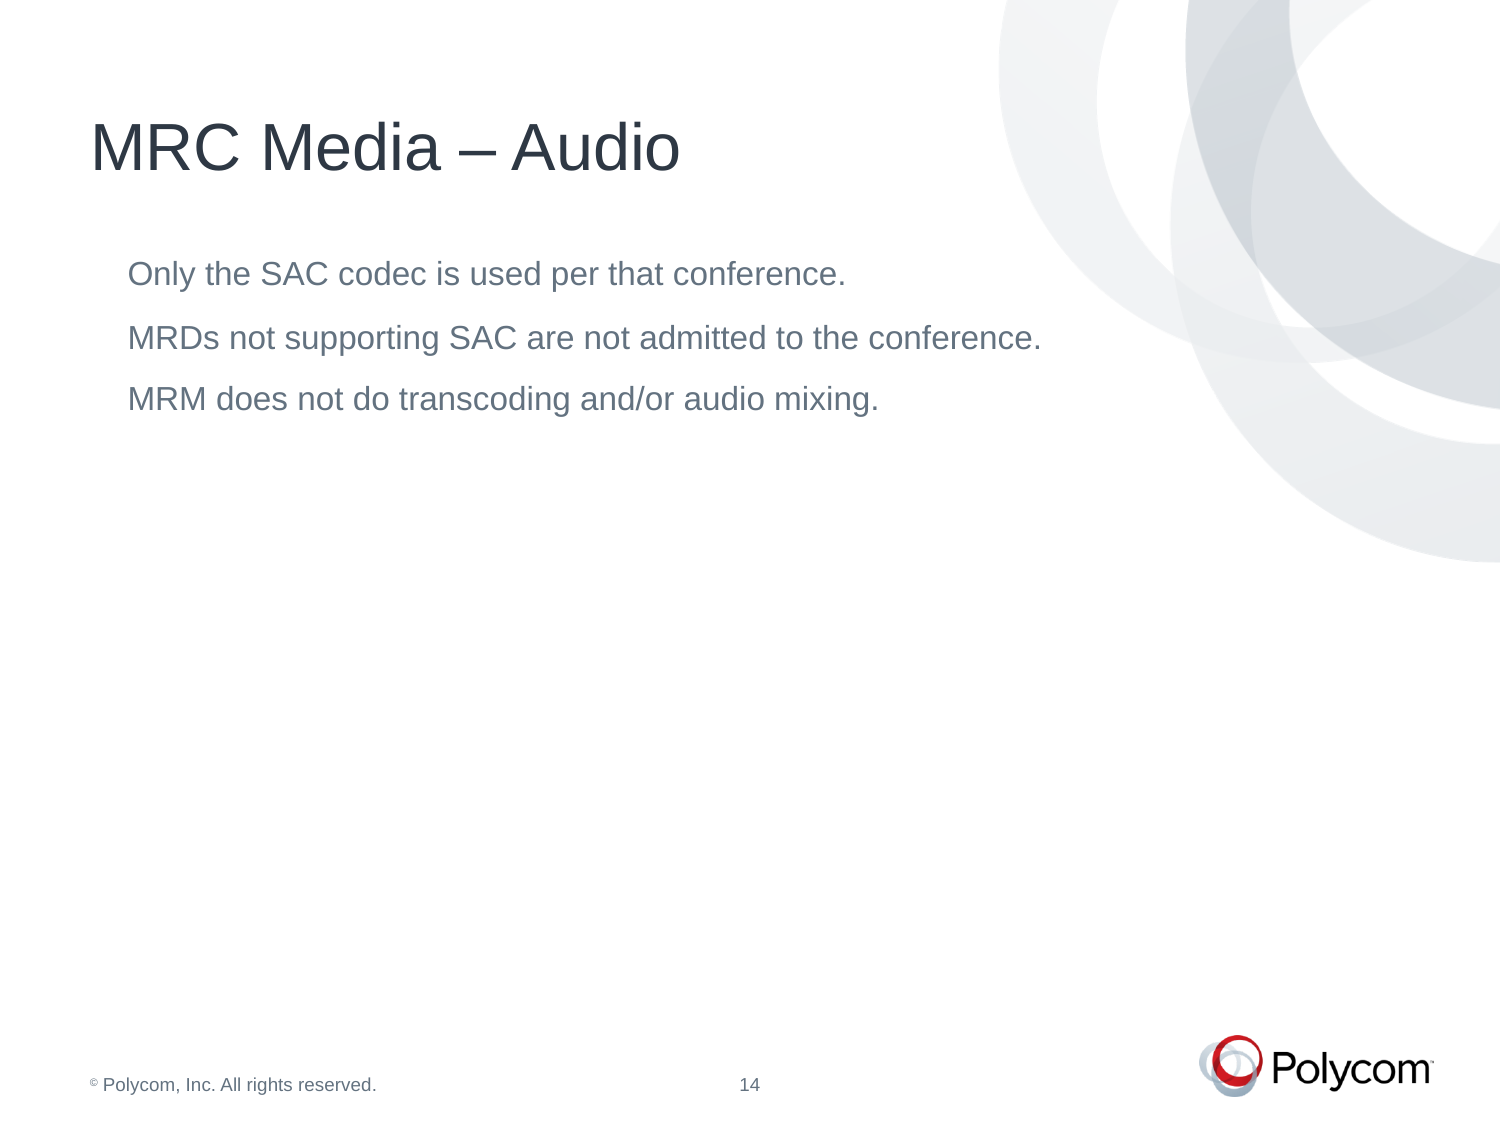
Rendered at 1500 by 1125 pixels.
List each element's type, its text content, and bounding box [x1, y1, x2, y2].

title MRC Media – Audio [75, 87, 1425, 193]
picture [1199, 1035, 1434, 1097]
list Only the SAC codec is used per that conference. MRDs not supporting SAC are not admitted to the conference. MRM does not do transcoding and/or audio mixing. [75, 234, 1425, 1002]
